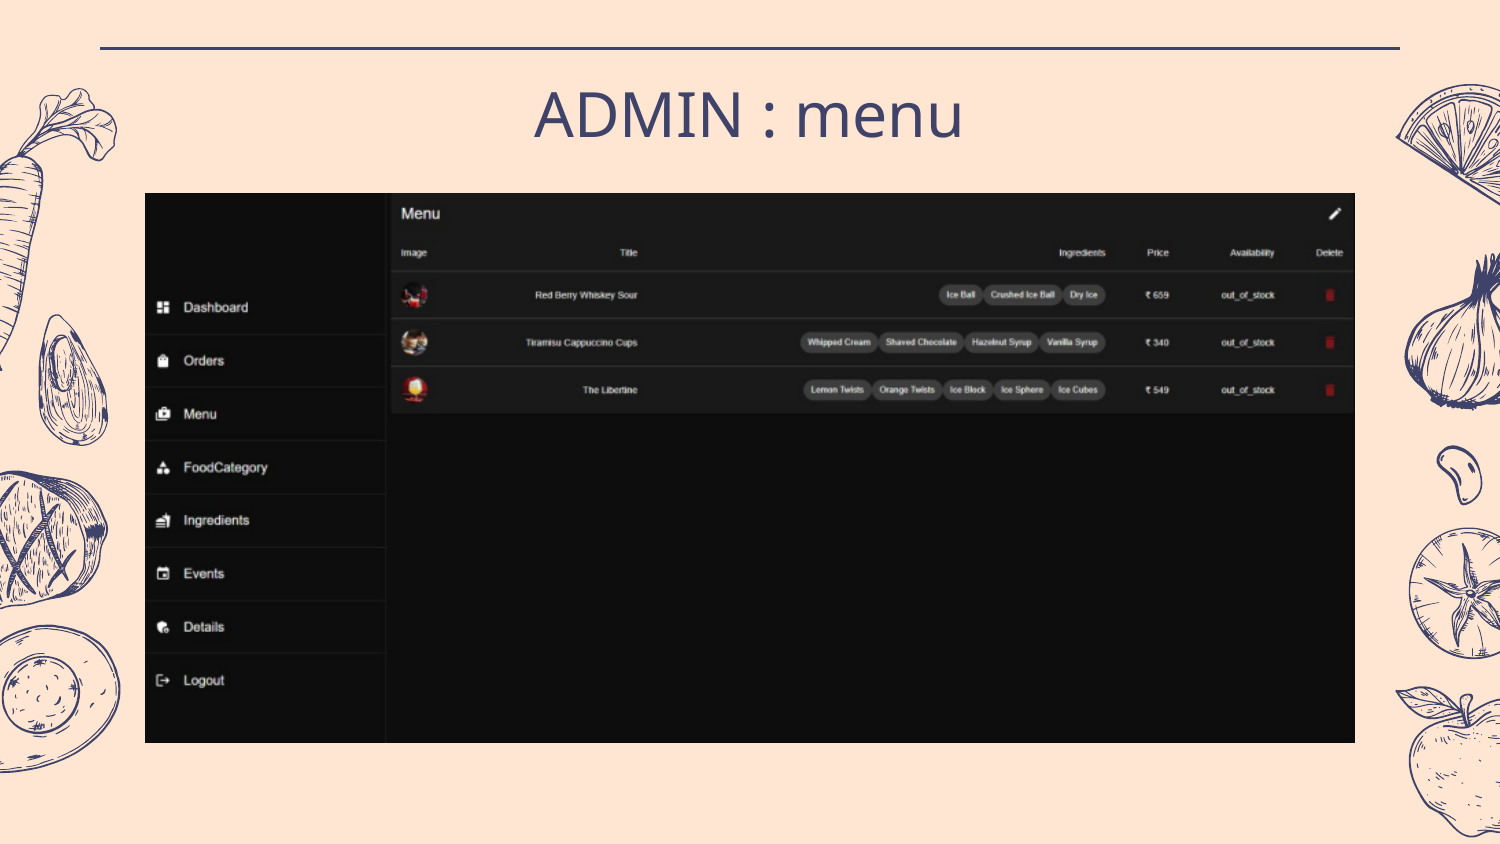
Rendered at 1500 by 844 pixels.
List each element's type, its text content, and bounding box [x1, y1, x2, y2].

picture [145, 192, 1355, 744]
title ADMIN : menu [118, 60, 1382, 150]
